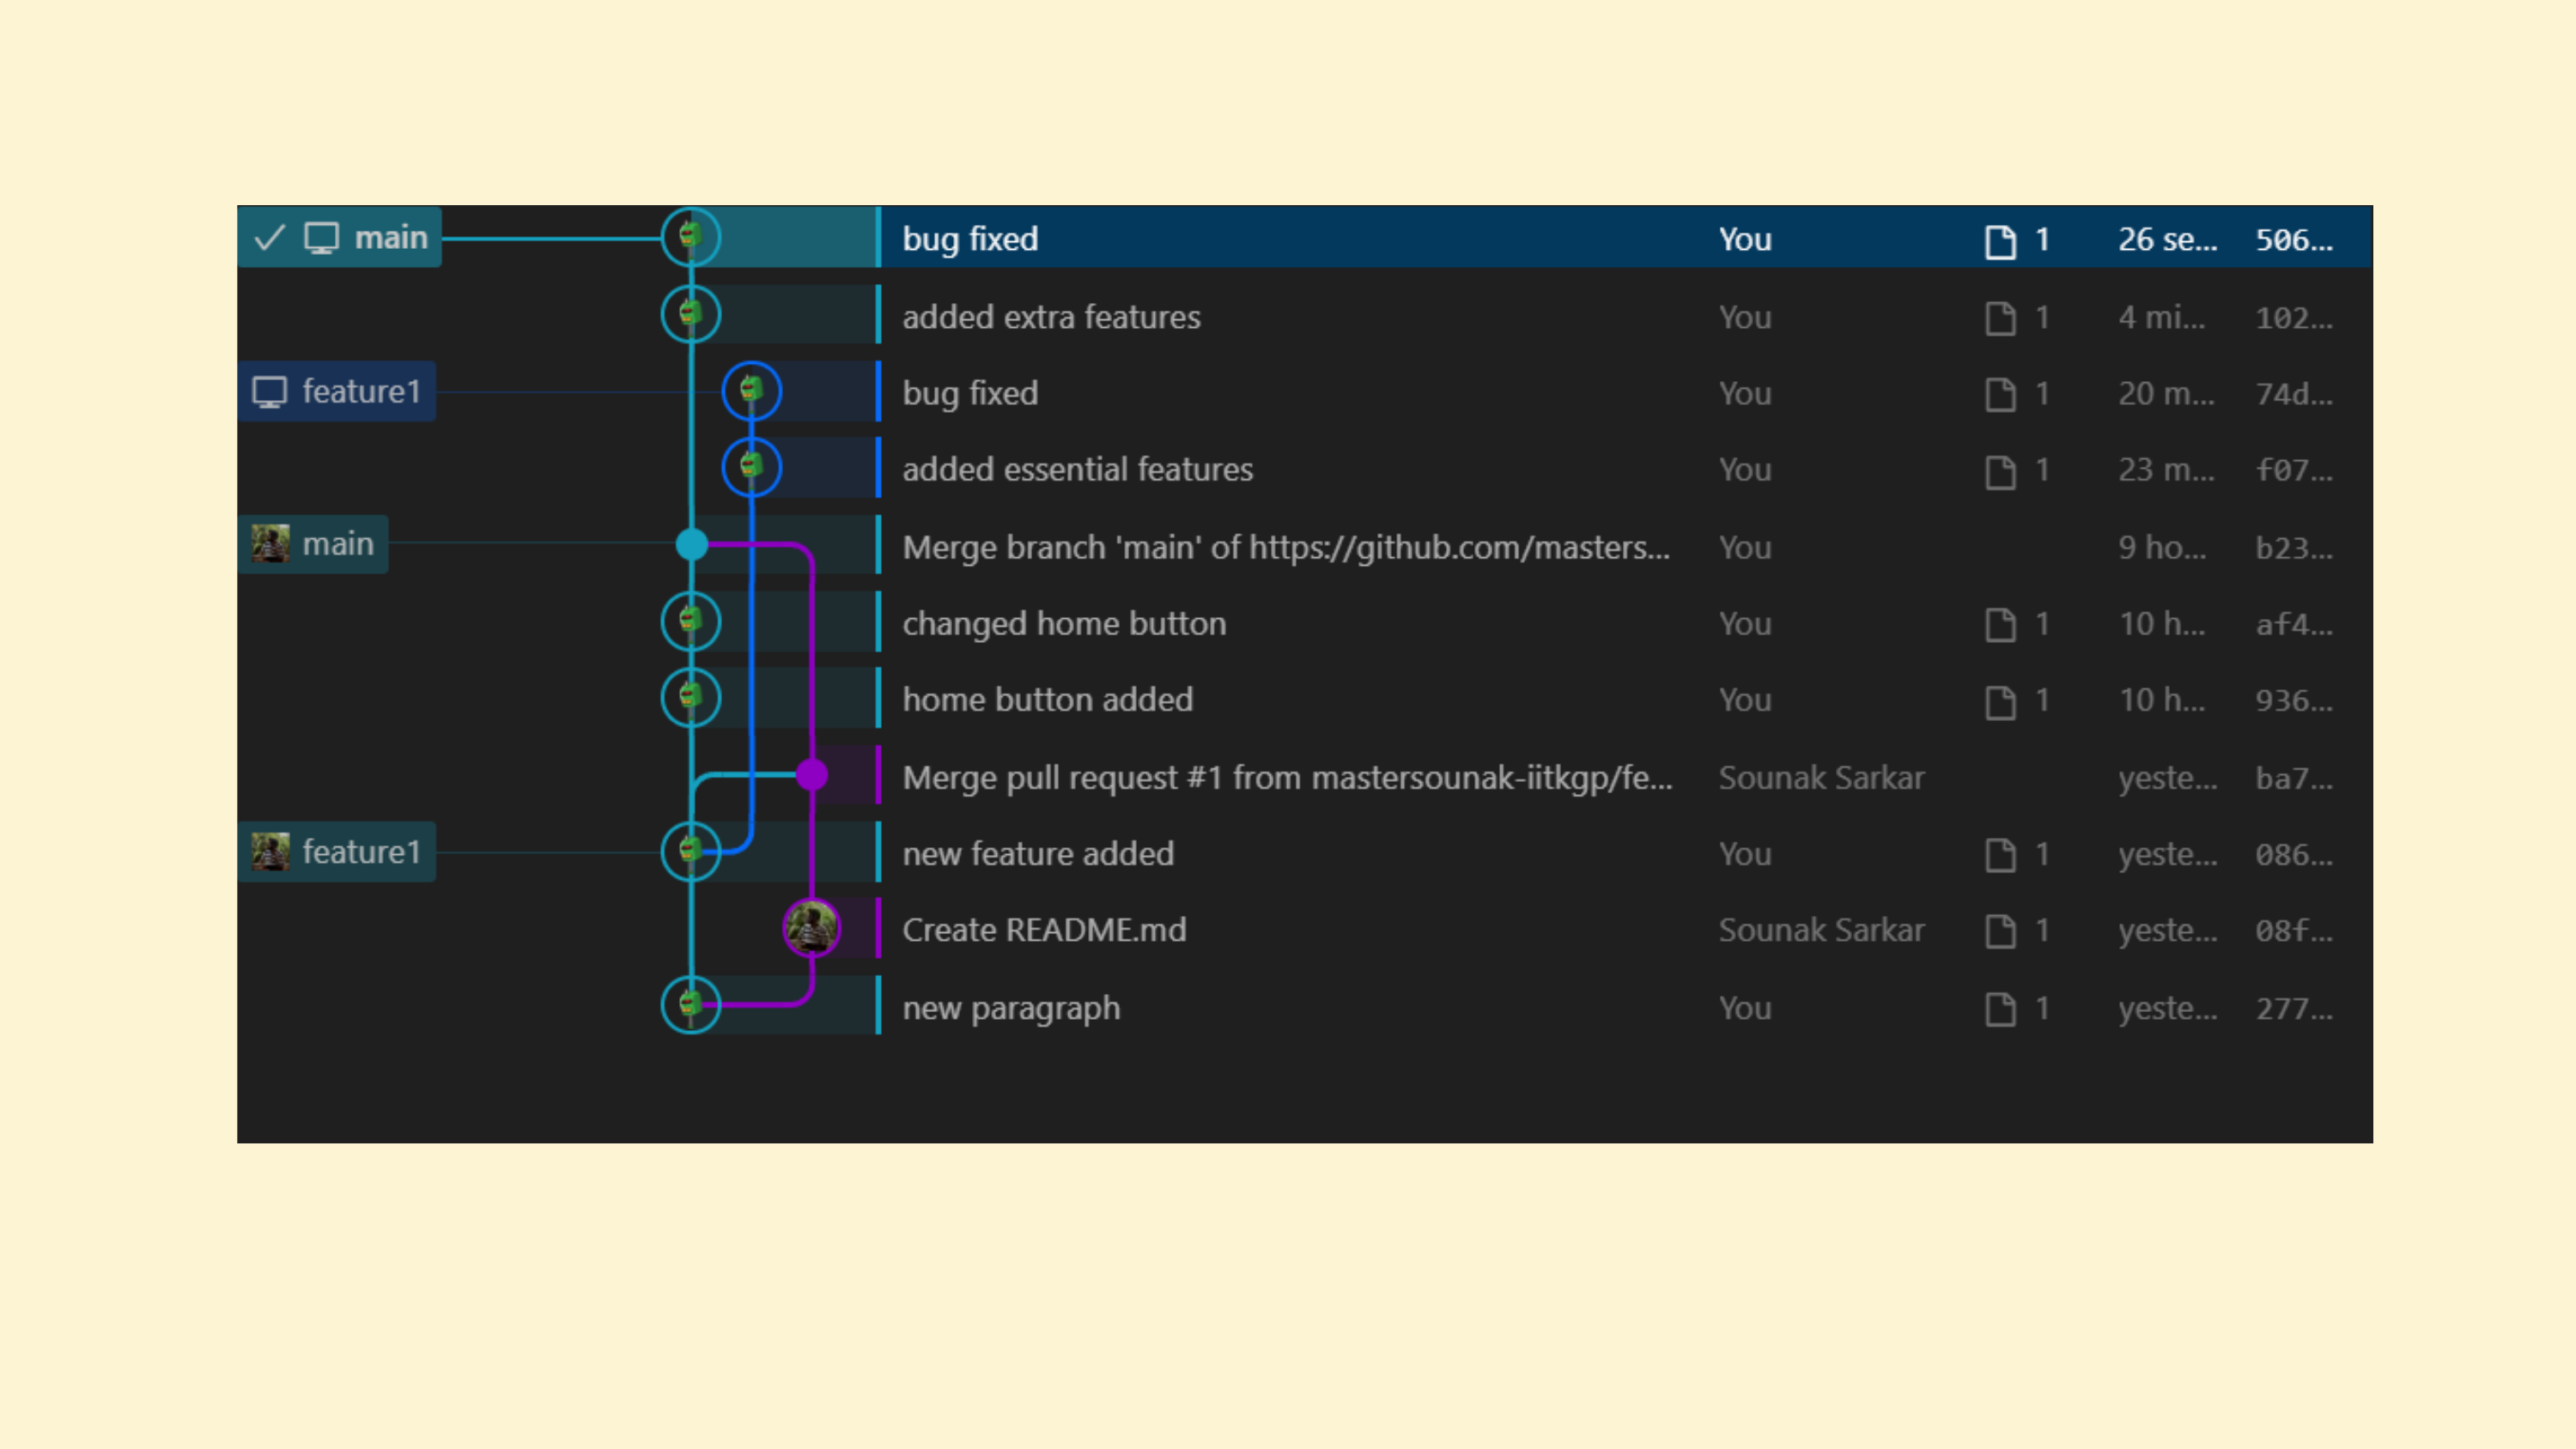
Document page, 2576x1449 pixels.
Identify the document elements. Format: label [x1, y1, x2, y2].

text_box [237, 205, 2373, 1143]
